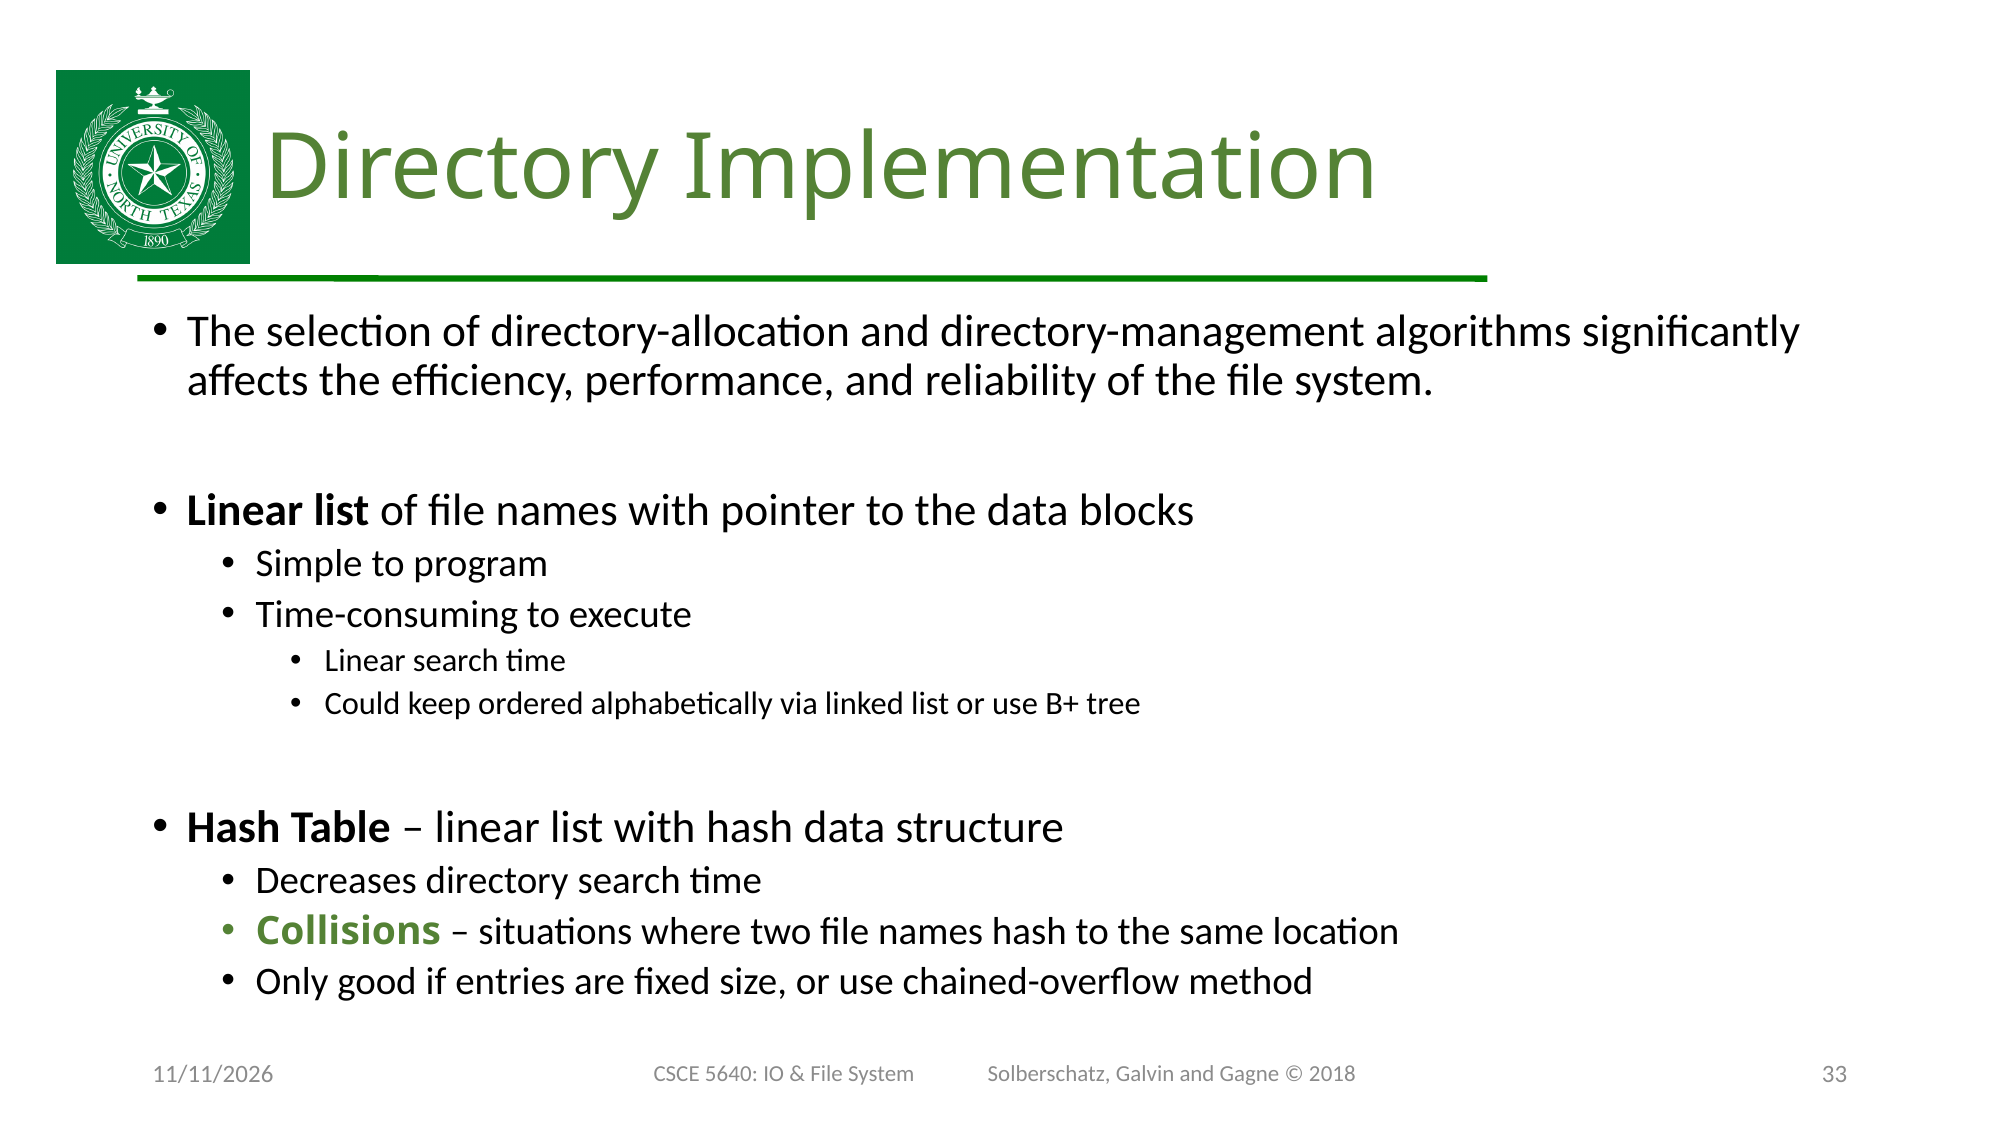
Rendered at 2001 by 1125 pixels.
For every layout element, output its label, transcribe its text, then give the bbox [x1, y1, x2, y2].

slide_number 33 [1412, 1042, 1863, 1103]
footer CSCE 5640: IO & File System Solberschatz, Galvin and Gagne © 2018 [617, 1042, 1394, 1103]
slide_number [137, 1042, 588, 1103]
picture [56, 70, 249, 264]
list The selection of directory-allocation and directory-management algorithms significantly affects the efficiency, performance, and reliability of the file system. Linear list of file names with pointer to the data blocks Simple to program Time-consuming to execute Linear search time Could keep ordered alphabetically via linked list or use B+ tree Hash Table – linear list with hash data structure Decreases directory search time Collisions – situations where two file names hash to the same location Only good if entries are fixed size, or use chained-overflow method [137, 299, 1863, 1014]
title Directory Implementation [249, 59, 1863, 278]
